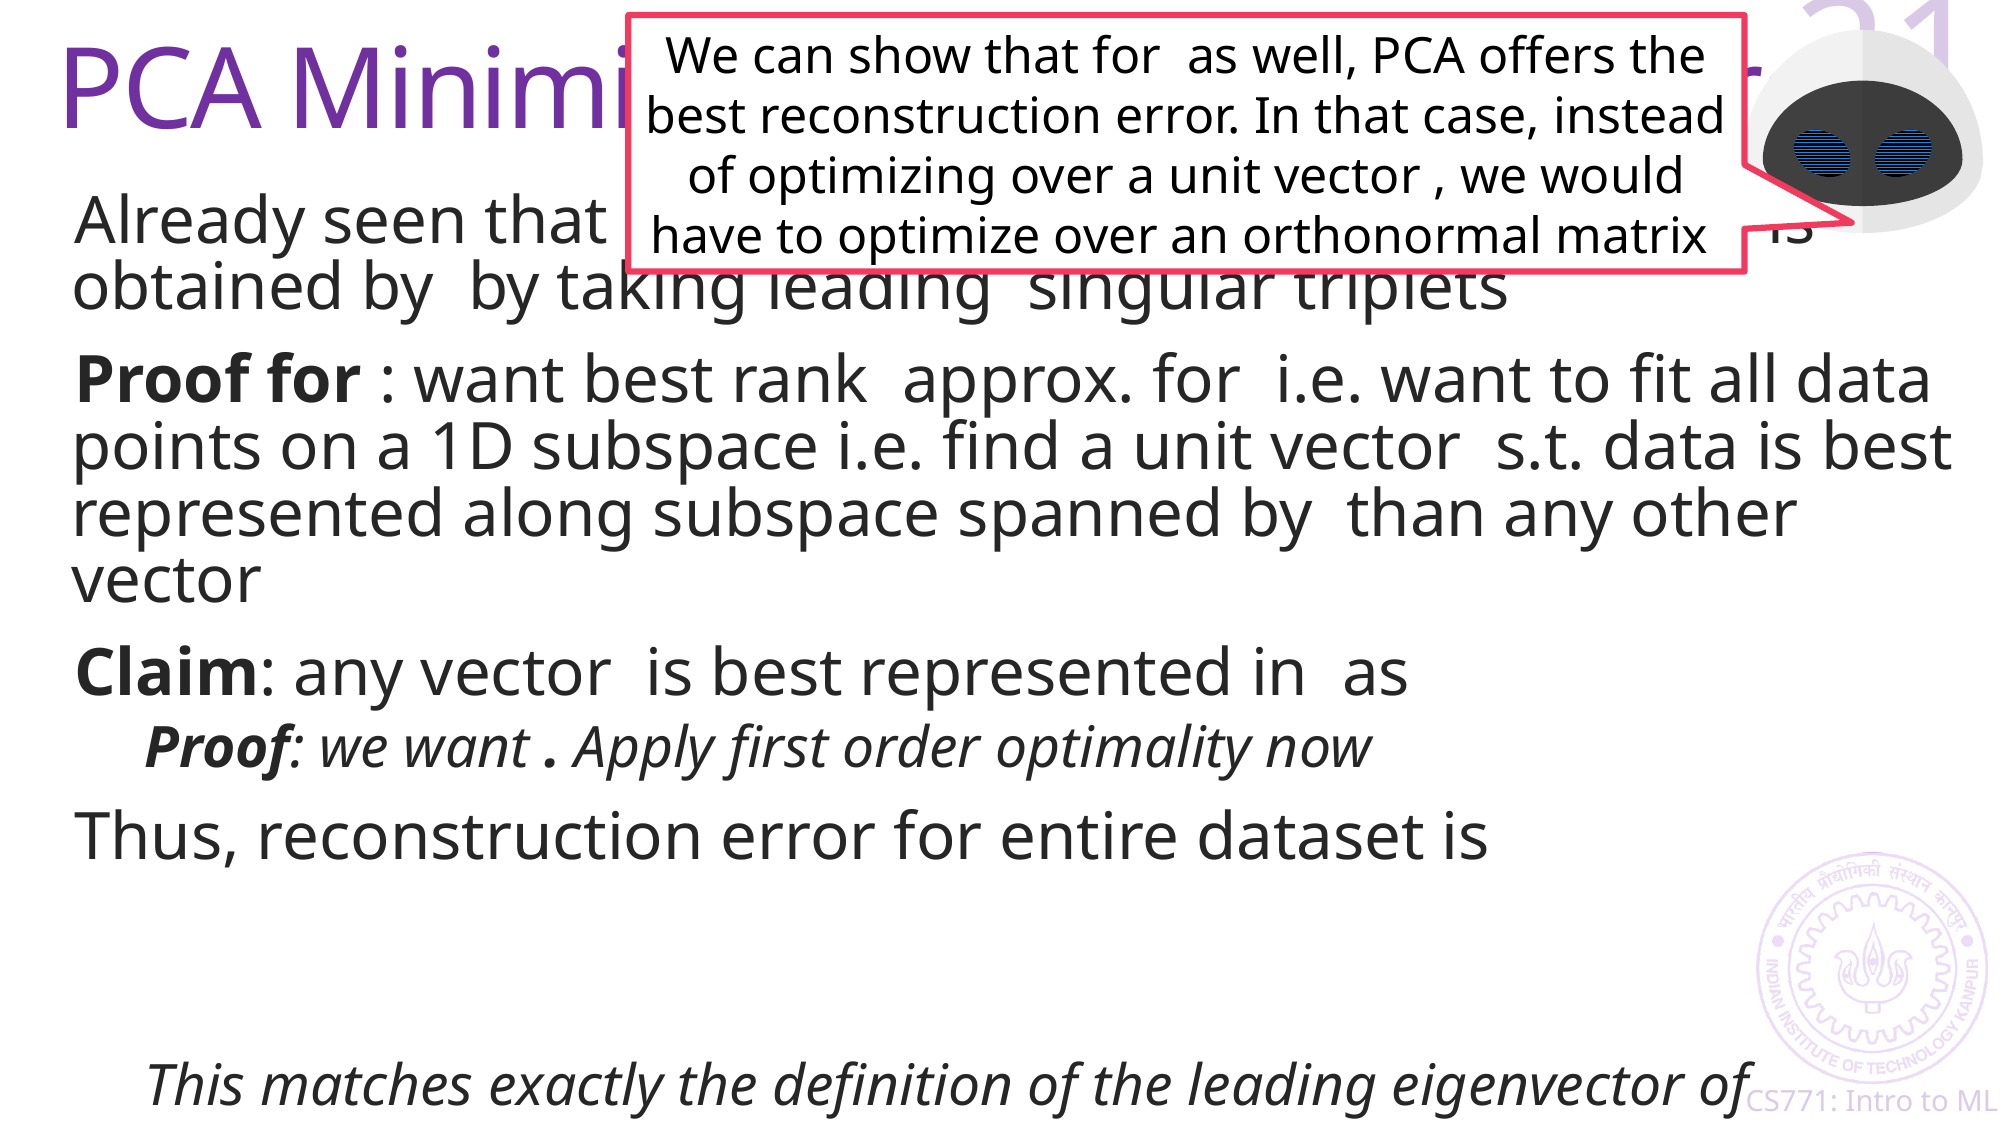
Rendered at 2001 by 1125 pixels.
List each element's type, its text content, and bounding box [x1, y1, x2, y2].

title PCA Minimizes Reconstruction Error [41, 5, 1945, 183]
slide_number 21 [1520, 6, 2000, 183]
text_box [1741, 29, 1984, 234]
